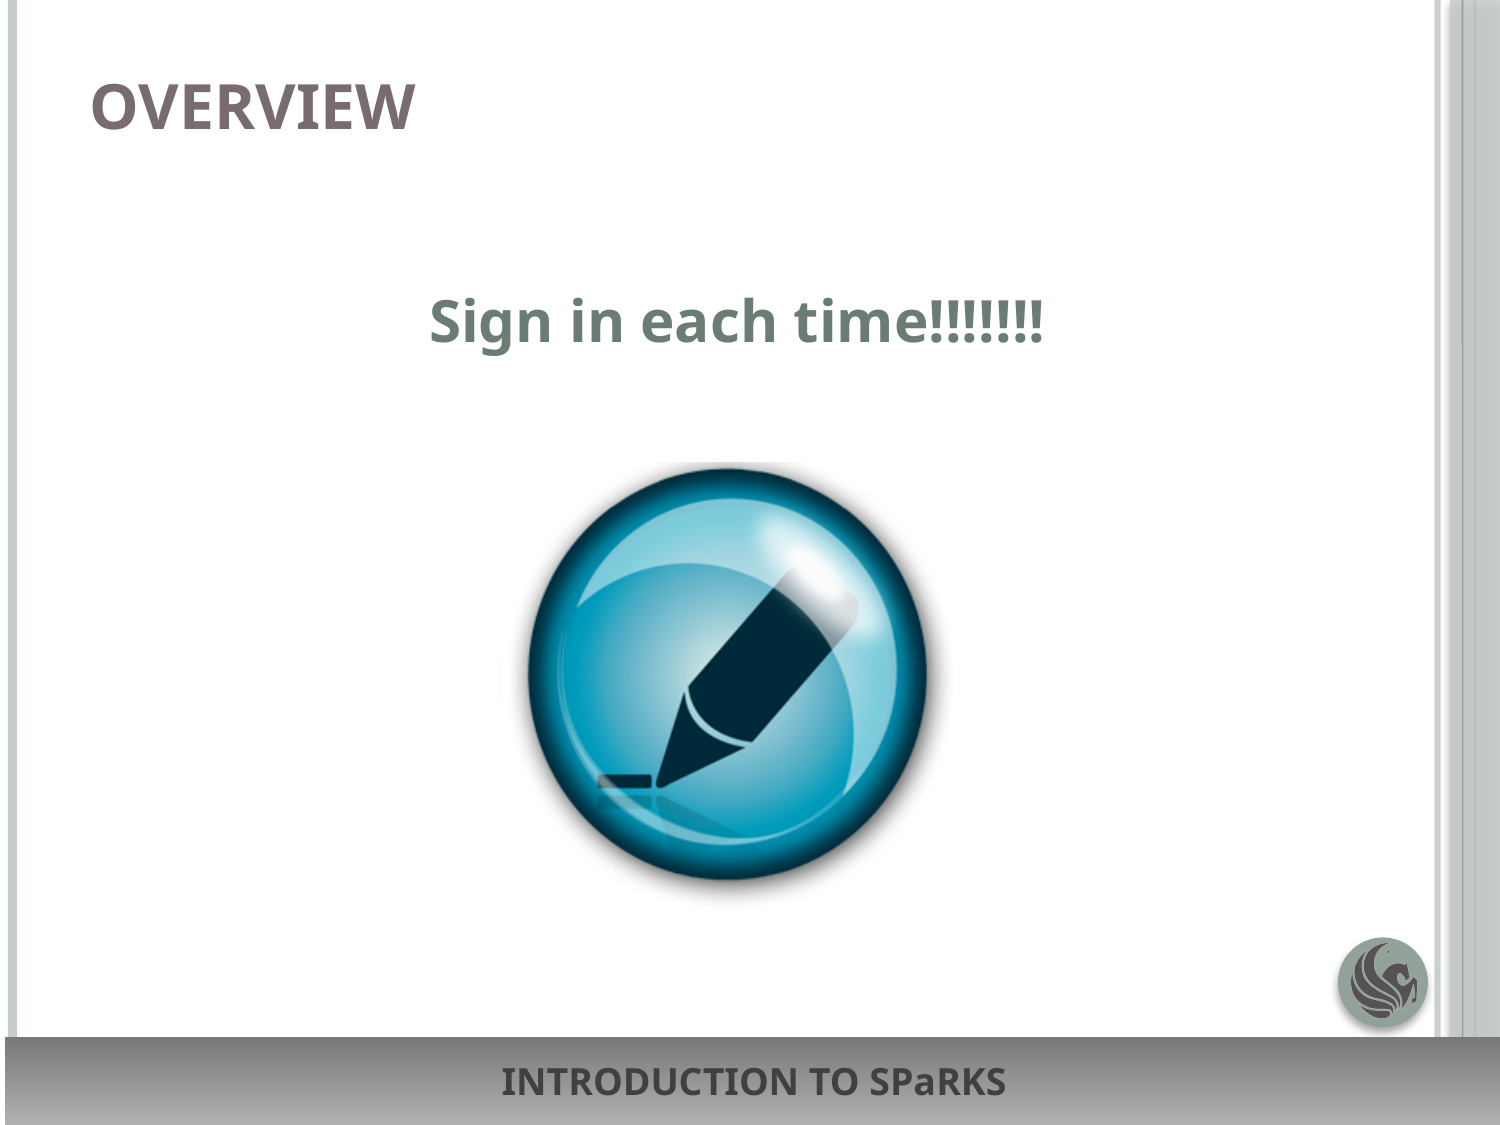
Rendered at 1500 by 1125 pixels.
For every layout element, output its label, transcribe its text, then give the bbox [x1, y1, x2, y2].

picture [1350, 943, 1419, 1020]
text_box INTRODUCTION TO SPaRKS [23, 1050, 1486, 1110]
text_box Sign in each time!!!!!!! [262, 276, 1213, 362]
title OVERVIEW [75, 45, 1300, 150]
picture [499, 462, 963, 923]
